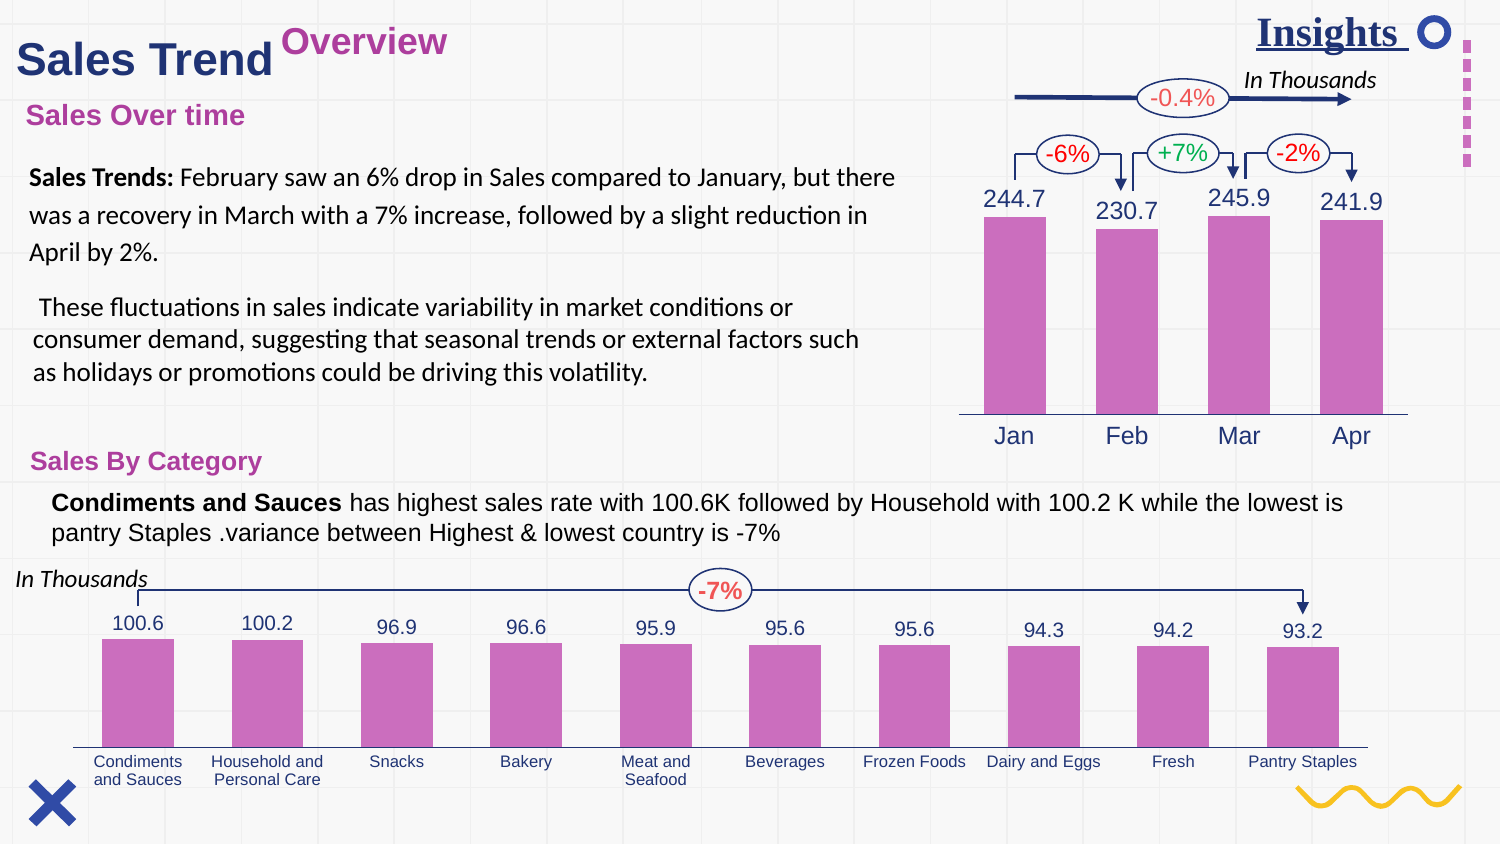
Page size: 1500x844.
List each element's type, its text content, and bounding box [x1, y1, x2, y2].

text_box -0.4% [1143, 108, 1223, 118]
text_box -6% [1036, 135, 1099, 153]
text_box Meat and Seafood [619, 770, 692, 789]
text_box -7% [691, 598, 750, 611]
text_box 241.9 [1316, 188, 1387, 201]
text_box 94.2 [1150, 619, 1197, 624]
text_box 96.6 [503, 616, 550, 624]
chart [944, 202, 1422, 429]
text_box Sales Over time [18, 92, 451, 147]
text_box 100.6 [109, 612, 167, 624]
text_box Sales Trends: February saw an 6% drop in Sales compared to January, but there was a recovery in March with a 7% increase, followed by a slight reduction in April by 2%. [14, 147, 917, 275]
text_box +7% [1151, 162, 1216, 173]
text_box 93.2 [1279, 620, 1326, 624]
text_box Jan [993, 438, 1036, 450]
text_box Overview [273, 14, 706, 89]
chart [59, 625, 1382, 762]
title Insights [1225, 0, 1440, 70]
text_box 230.7 [1092, 197, 1162, 201]
text_box 95.9 [632, 617, 679, 624]
text_box In Thousands [0, 554, 203, 600]
text_box 95.6 [891, 618, 938, 624]
text_box 96.9 [373, 616, 420, 624]
text_box Feb [1104, 438, 1150, 450]
text_box 244.7 [979, 186, 1050, 201]
text_box 245.9 [1204, 185, 1275, 201]
text_box Sales Trend [8, 28, 296, 103]
text_box Sales By Category [22, 440, 456, 485]
text_box Apr [1331, 438, 1373, 450]
text_box Condiments and Sauces has highest sales rate with 100.6K followed by Household with 100.2 K while the lowest is pantry Staples .variance between Highest & lowest country is -7% [36, 479, 1371, 554]
text_box -0.4% [1137, 78, 1229, 95]
text_box These fluctuations in sales indicate variability in market conditions or consumer demand, suggesting that seasonal trends or external factors such as holidays or promotions could be driving this volatility. [18, 281, 892, 394]
text_box -2% [1267, 134, 1330, 152]
text_box -6% [1039, 163, 1096, 174]
text_box 94.3 [1021, 619, 1067, 624]
text_box 100.2 [238, 612, 296, 624]
text_box 95.6 [762, 617, 808, 624]
text_box -2% [1270, 162, 1327, 173]
text_box Mar [1216, 438, 1262, 450]
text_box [1014, 96, 1352, 100]
text_box In Thousands [1229, 55, 1431, 101]
text_box Household and Personal Care [209, 770, 325, 789]
text_box +7% [1147, 134, 1219, 152]
text_box Condiments and Sauces [92, 770, 184, 789]
text_box -7% [689, 568, 752, 588]
